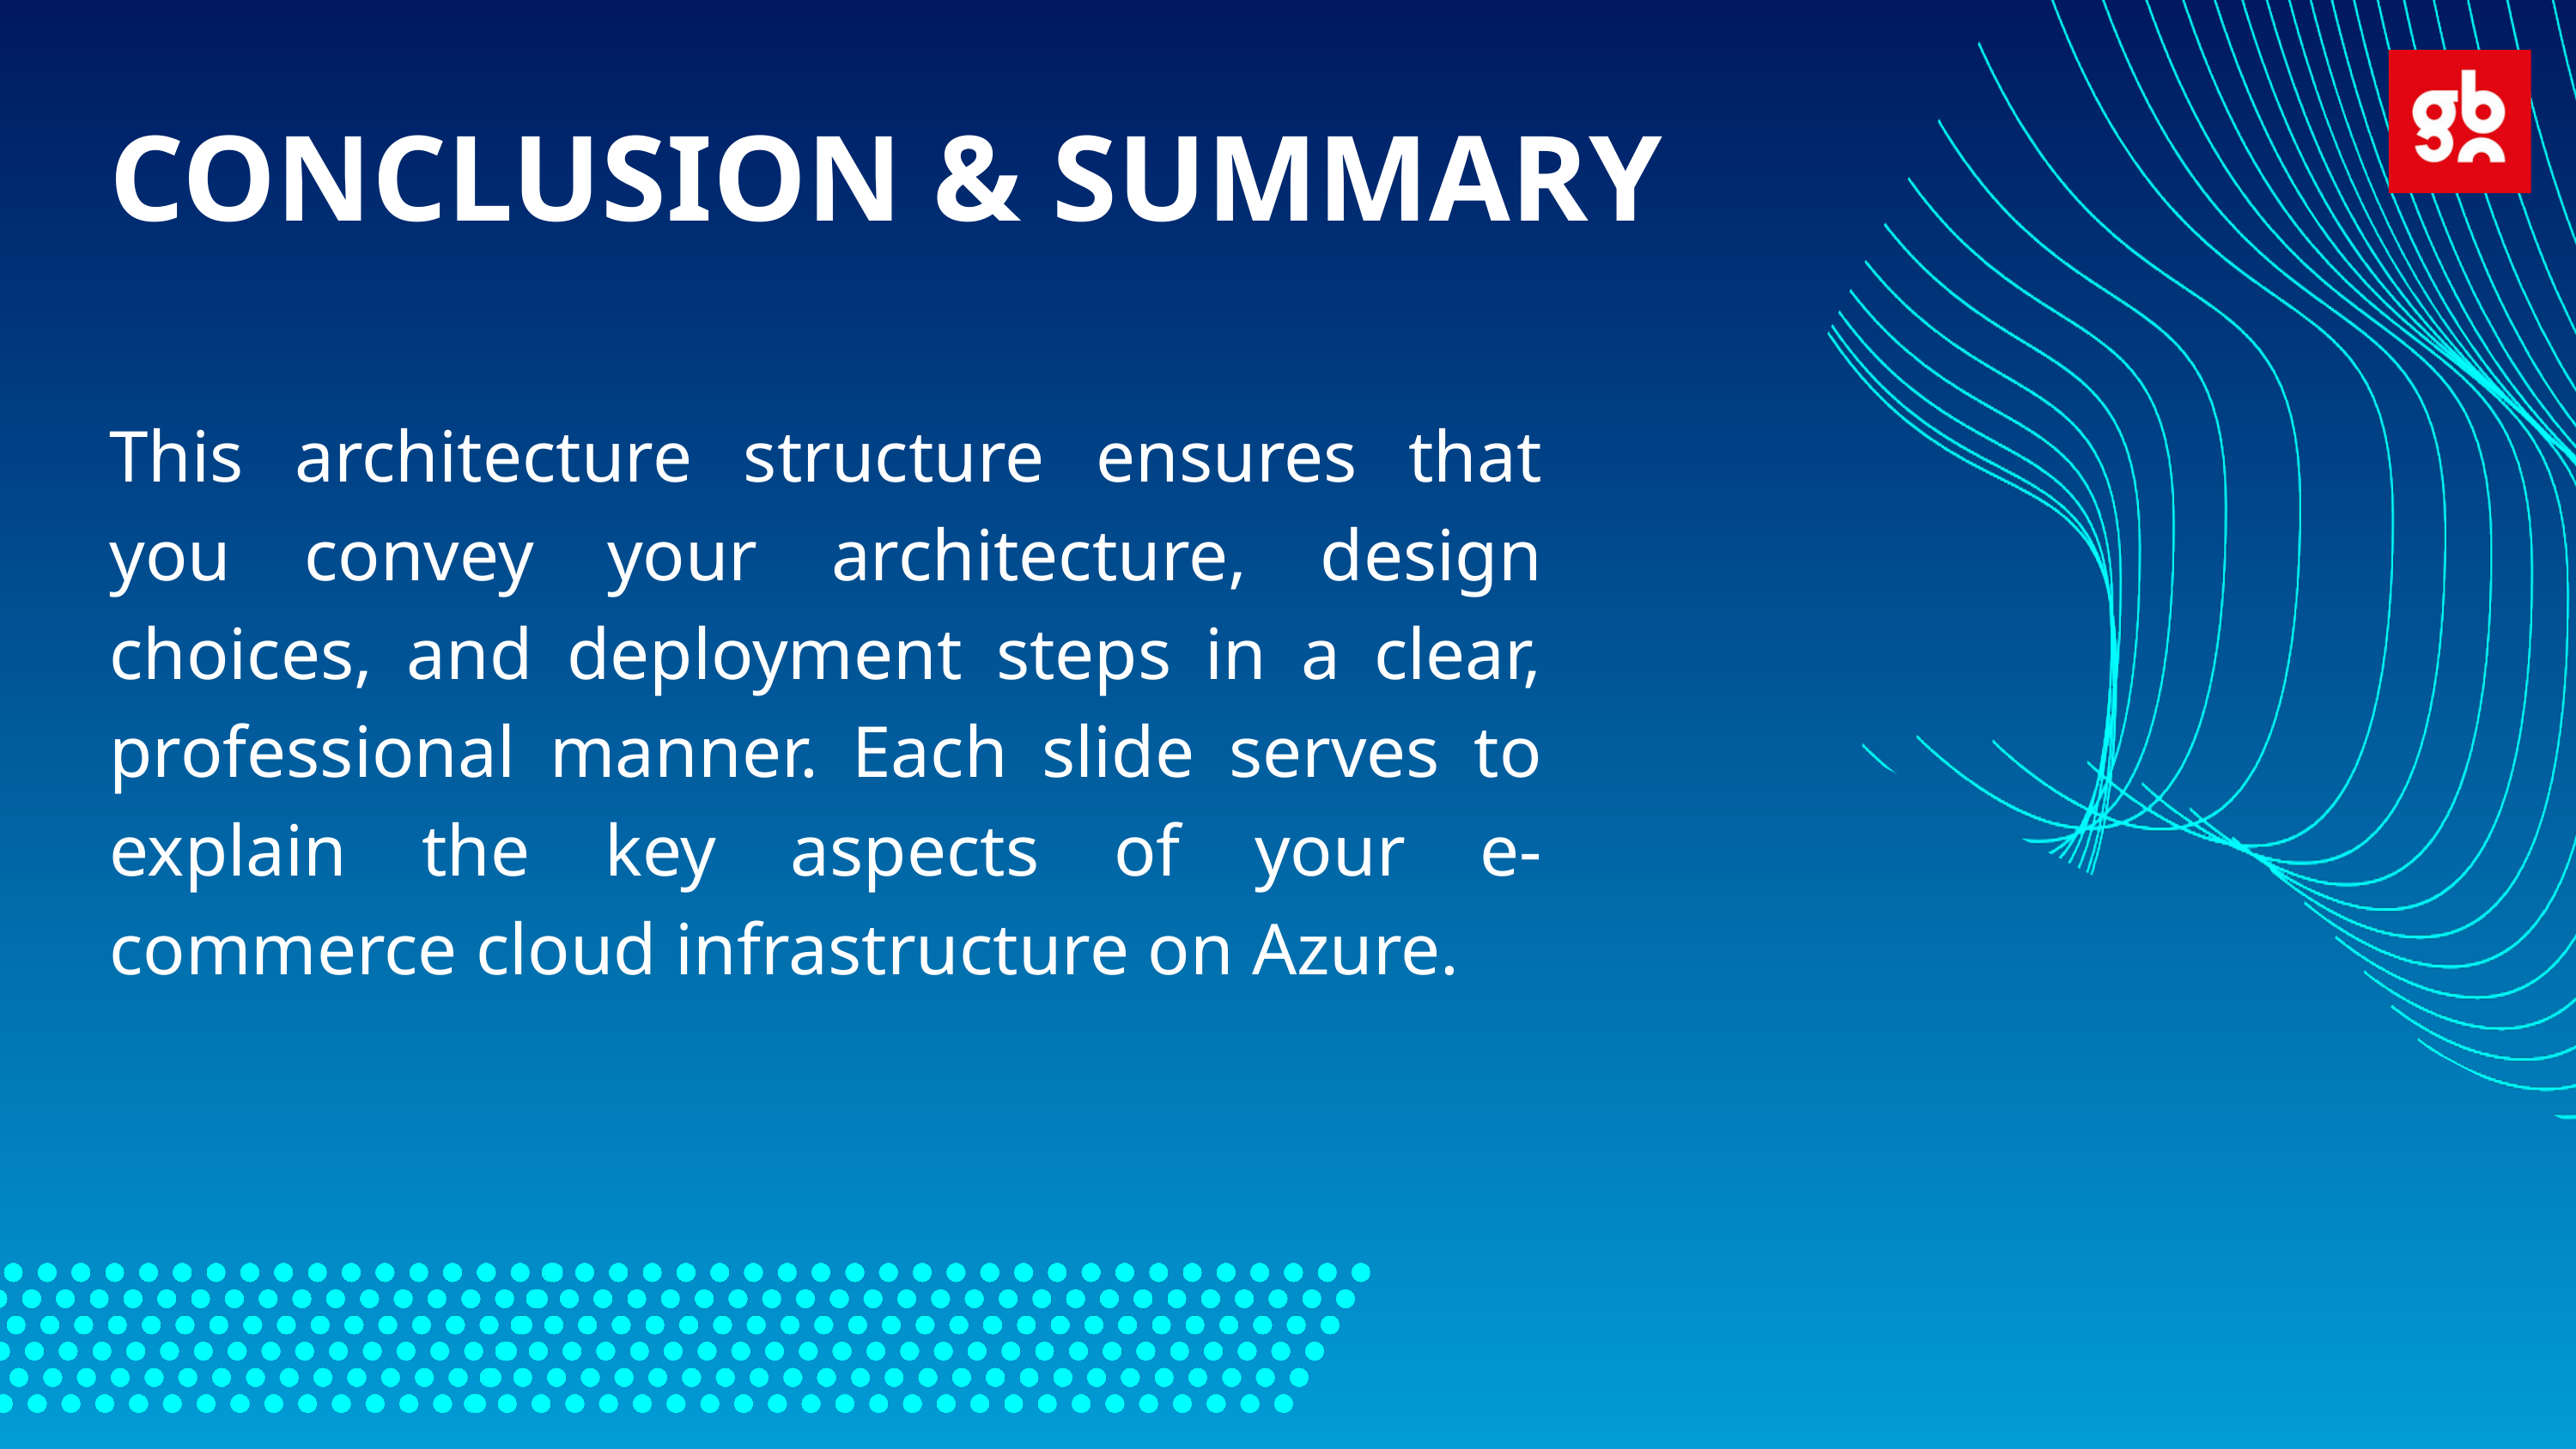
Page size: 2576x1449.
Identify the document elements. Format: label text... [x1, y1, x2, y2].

text_box CONCLUSION & SUMMARY [109, 102, 2286, 245]
text_box [563, 1263, 1370, 1413]
text_box [2388, 50, 2531, 193]
text_box [0, 1263, 563, 1413]
text_box This architecture structure ensures that you convey your architecture, design choices, and deployment steps in a clear, professional manner. Each slide serves to explain the key aspects of your e-commerce cloud infrastructure on Azure. [109, 397, 1545, 989]
text_box [1662, 0, 2576, 1127]
